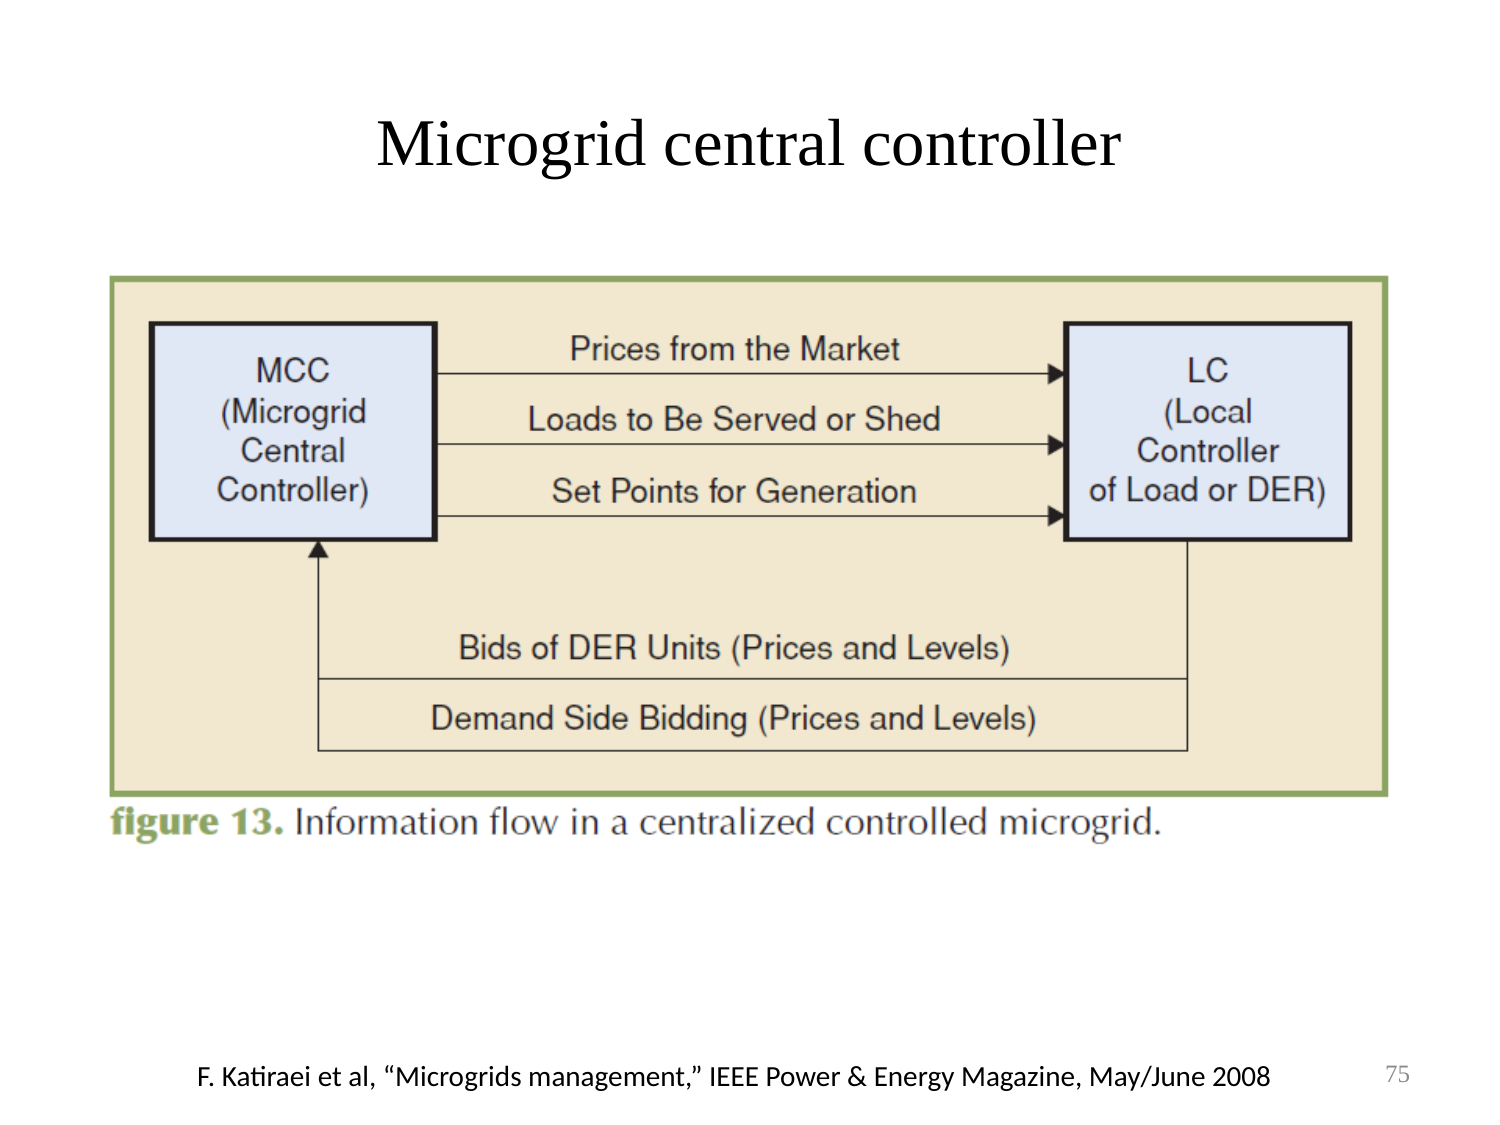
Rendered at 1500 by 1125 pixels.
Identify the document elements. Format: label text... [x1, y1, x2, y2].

title Microgrid central controller [75, 45, 1425, 233]
picture [98, 262, 1401, 863]
slide_number 75 [1074, 1042, 1425, 1103]
text_box F. Katiraei et al, “Microgrids management,” IEEE Power & Energy Magazine, May/June 2008 [182, 1049, 1074, 1100]
